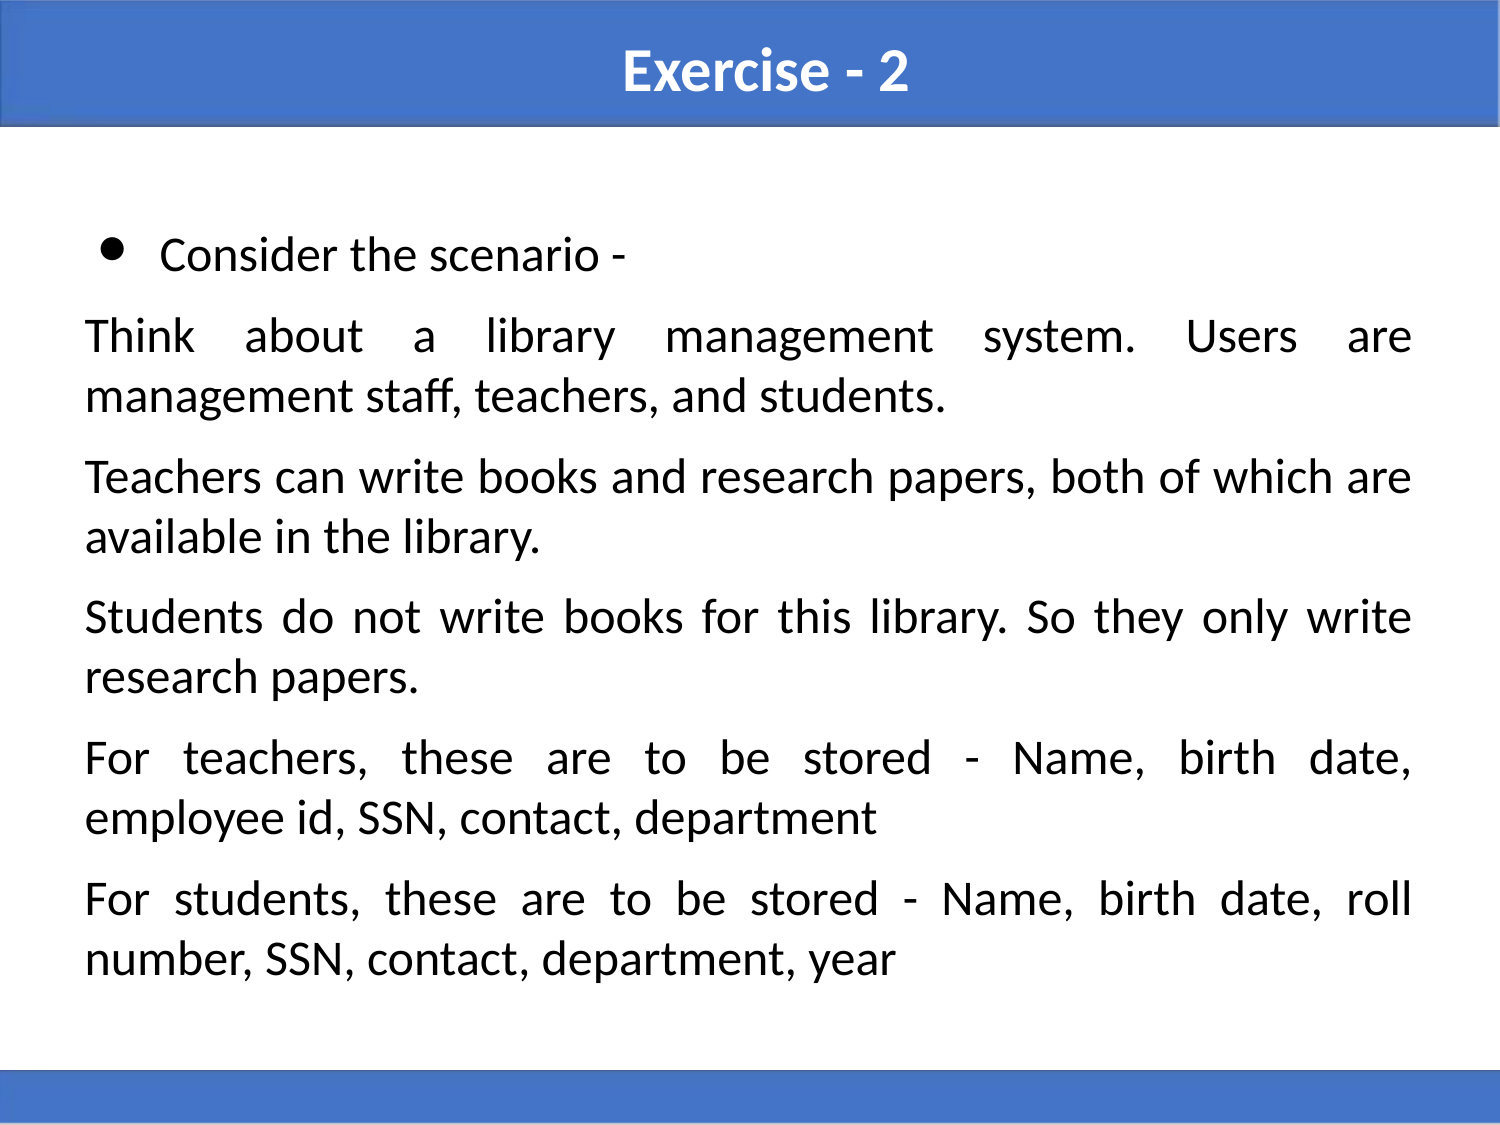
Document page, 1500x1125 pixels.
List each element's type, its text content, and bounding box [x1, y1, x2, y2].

picture [0, 1069, 1500, 1125]
picture [0, 0, 1500, 127]
text_box Consider the scenario - Think about a library management system. Users are management staff, teachers, and students. Teachers can write books and research papers, both of which are available in the library. Students do not write books for this library. So they only write research papers. For teachers, these are to be stored - Name, birth date, employee id, SSN, contact, department For students, these are to be stored - Name, birth date, roll number, SSN, contact, department, year [69, 206, 1429, 1001]
